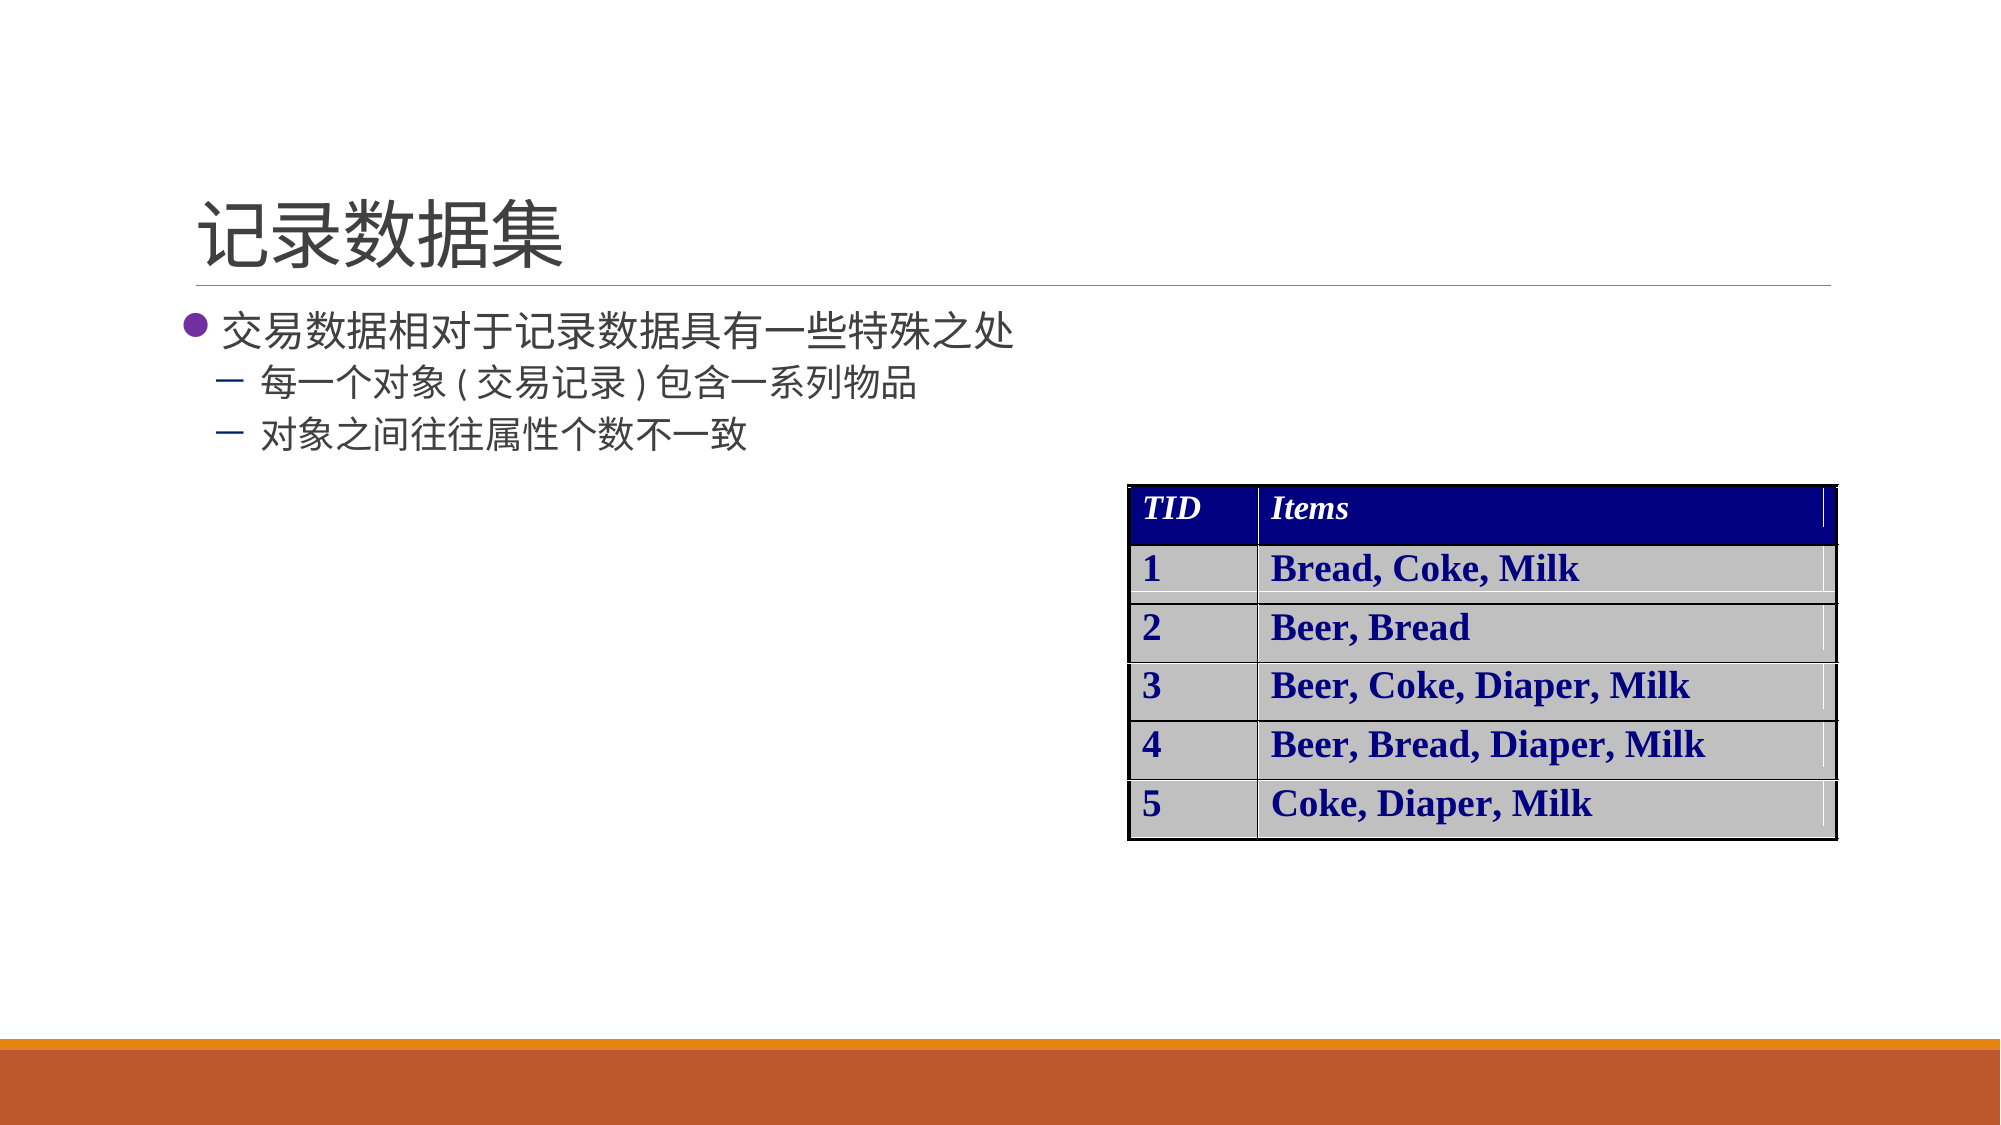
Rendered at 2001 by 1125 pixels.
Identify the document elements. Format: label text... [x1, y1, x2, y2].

title 记录数据集 [180, 47, 1830, 285]
list 交易数据相对于记录数据具有一些特殊之处 每一个对象(交易记录)包含一系列物品 对象之间往往属性个数不一致 [180, 302, 1830, 963]
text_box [1109, 483, 1849, 870]
